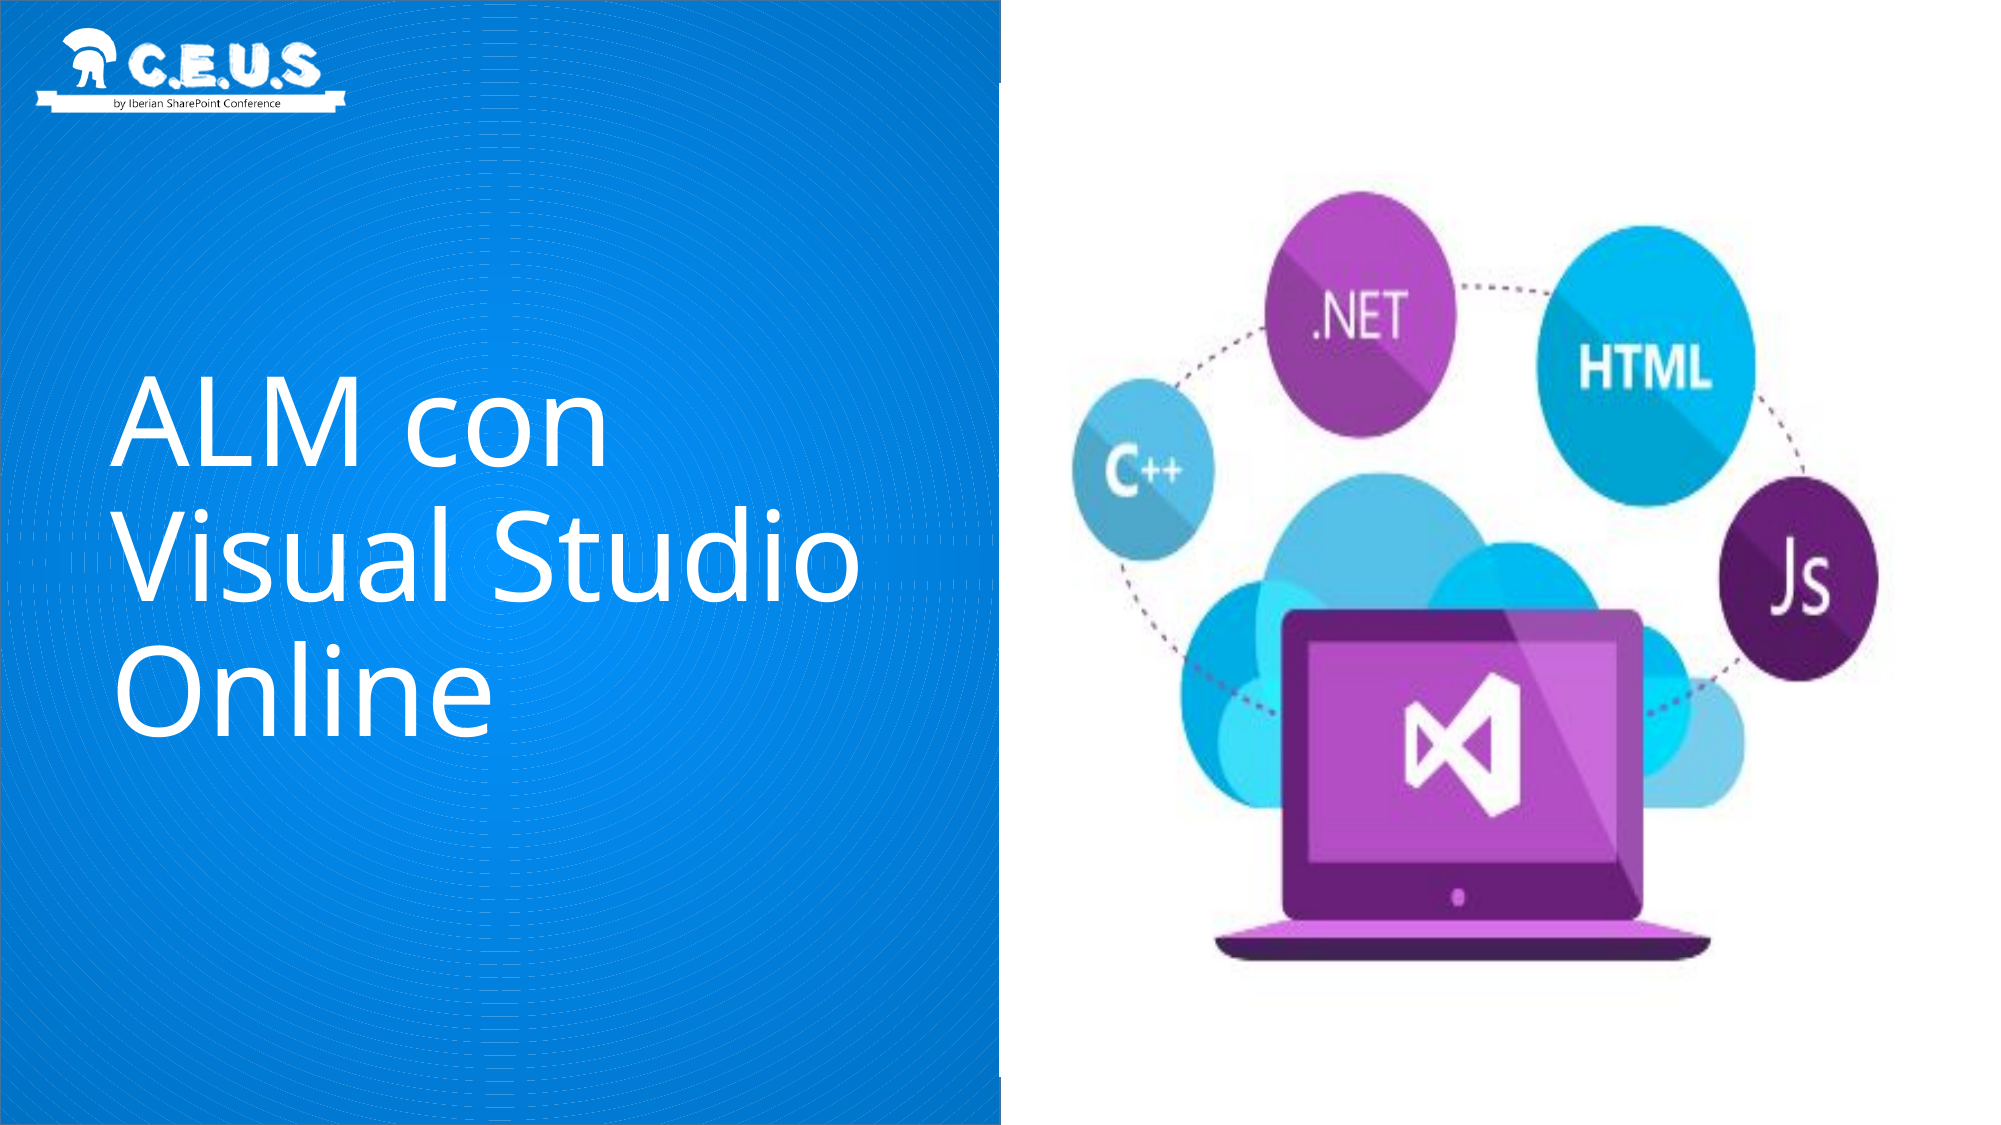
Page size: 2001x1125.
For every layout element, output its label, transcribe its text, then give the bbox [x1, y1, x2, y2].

picture [999, 0, 2000, 1125]
picture [25, 16, 353, 126]
title ALM con Visual Studio Online [94, 142, 905, 979]
